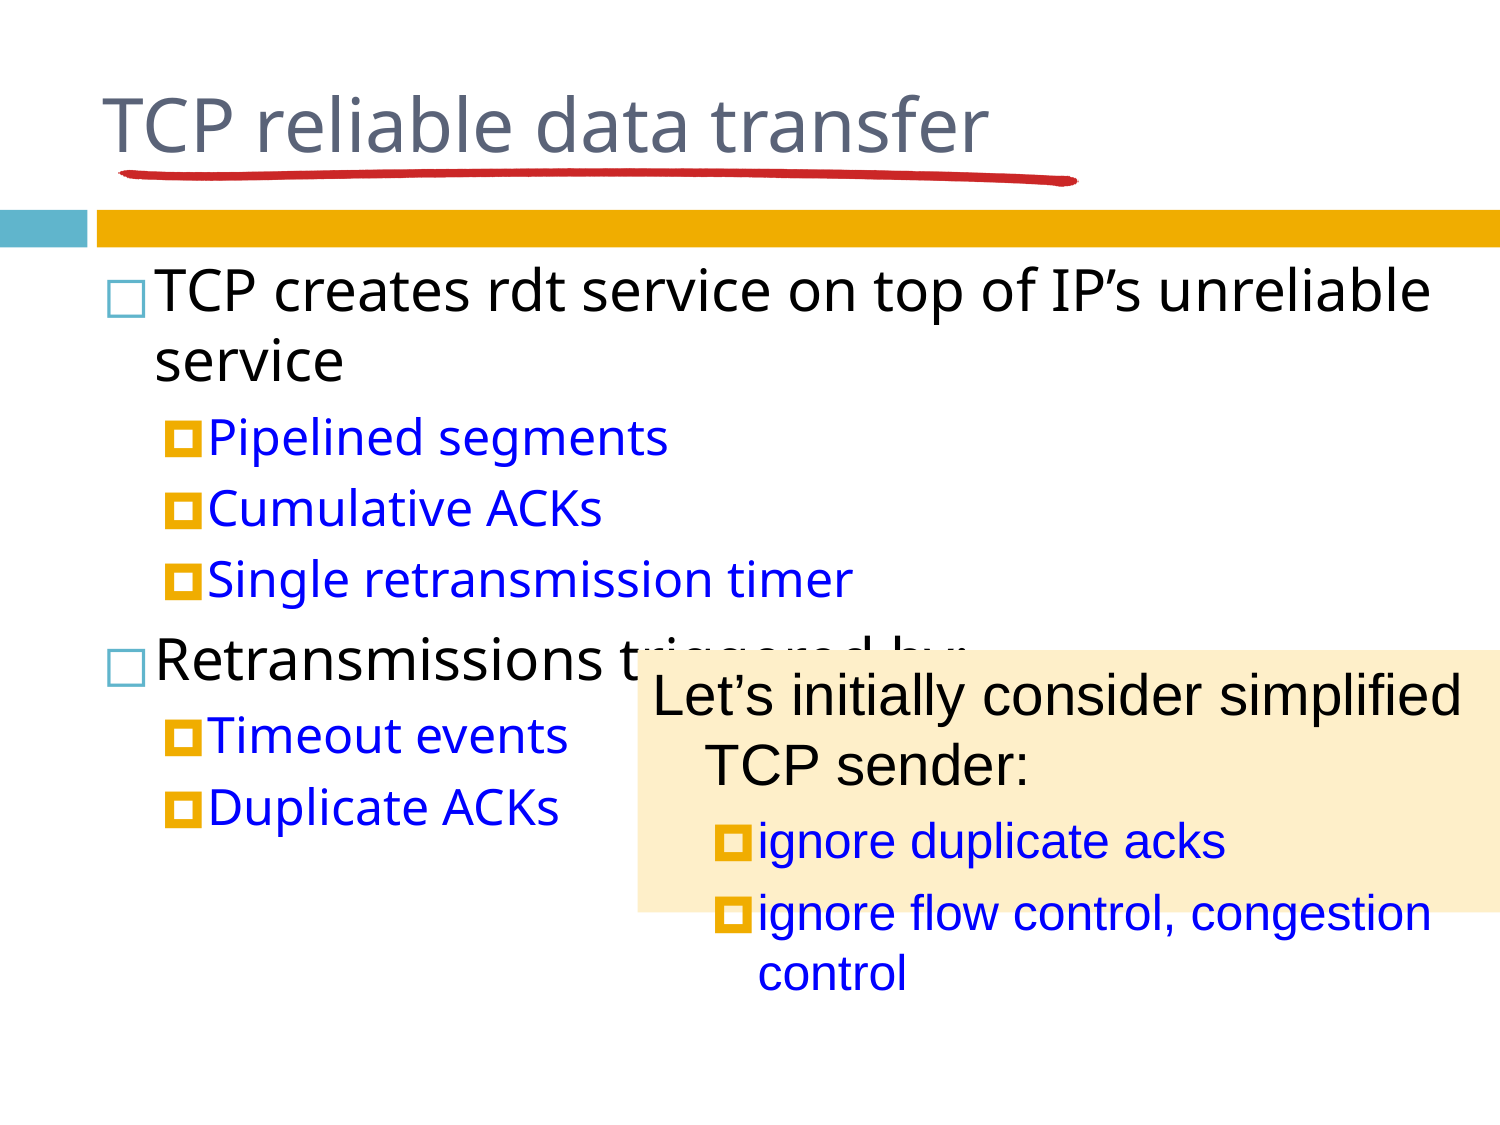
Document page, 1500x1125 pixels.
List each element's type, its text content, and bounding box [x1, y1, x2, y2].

title TCP reliable data transfer [87, 28, 1363, 216]
list TCP creates rdt service on top of IP’s unreliable service Pipelined segments Cumulative ACKs Single retransmission timer Retransmissions triggered by: Timeout events Duplicate ACKs [87, 246, 1458, 1009]
list Let’s initially consider simplified TCP sender: ignore duplicate acks ignore flow control, congestion control [637, 650, 1500, 913]
picture [114, 163, 1090, 193]
